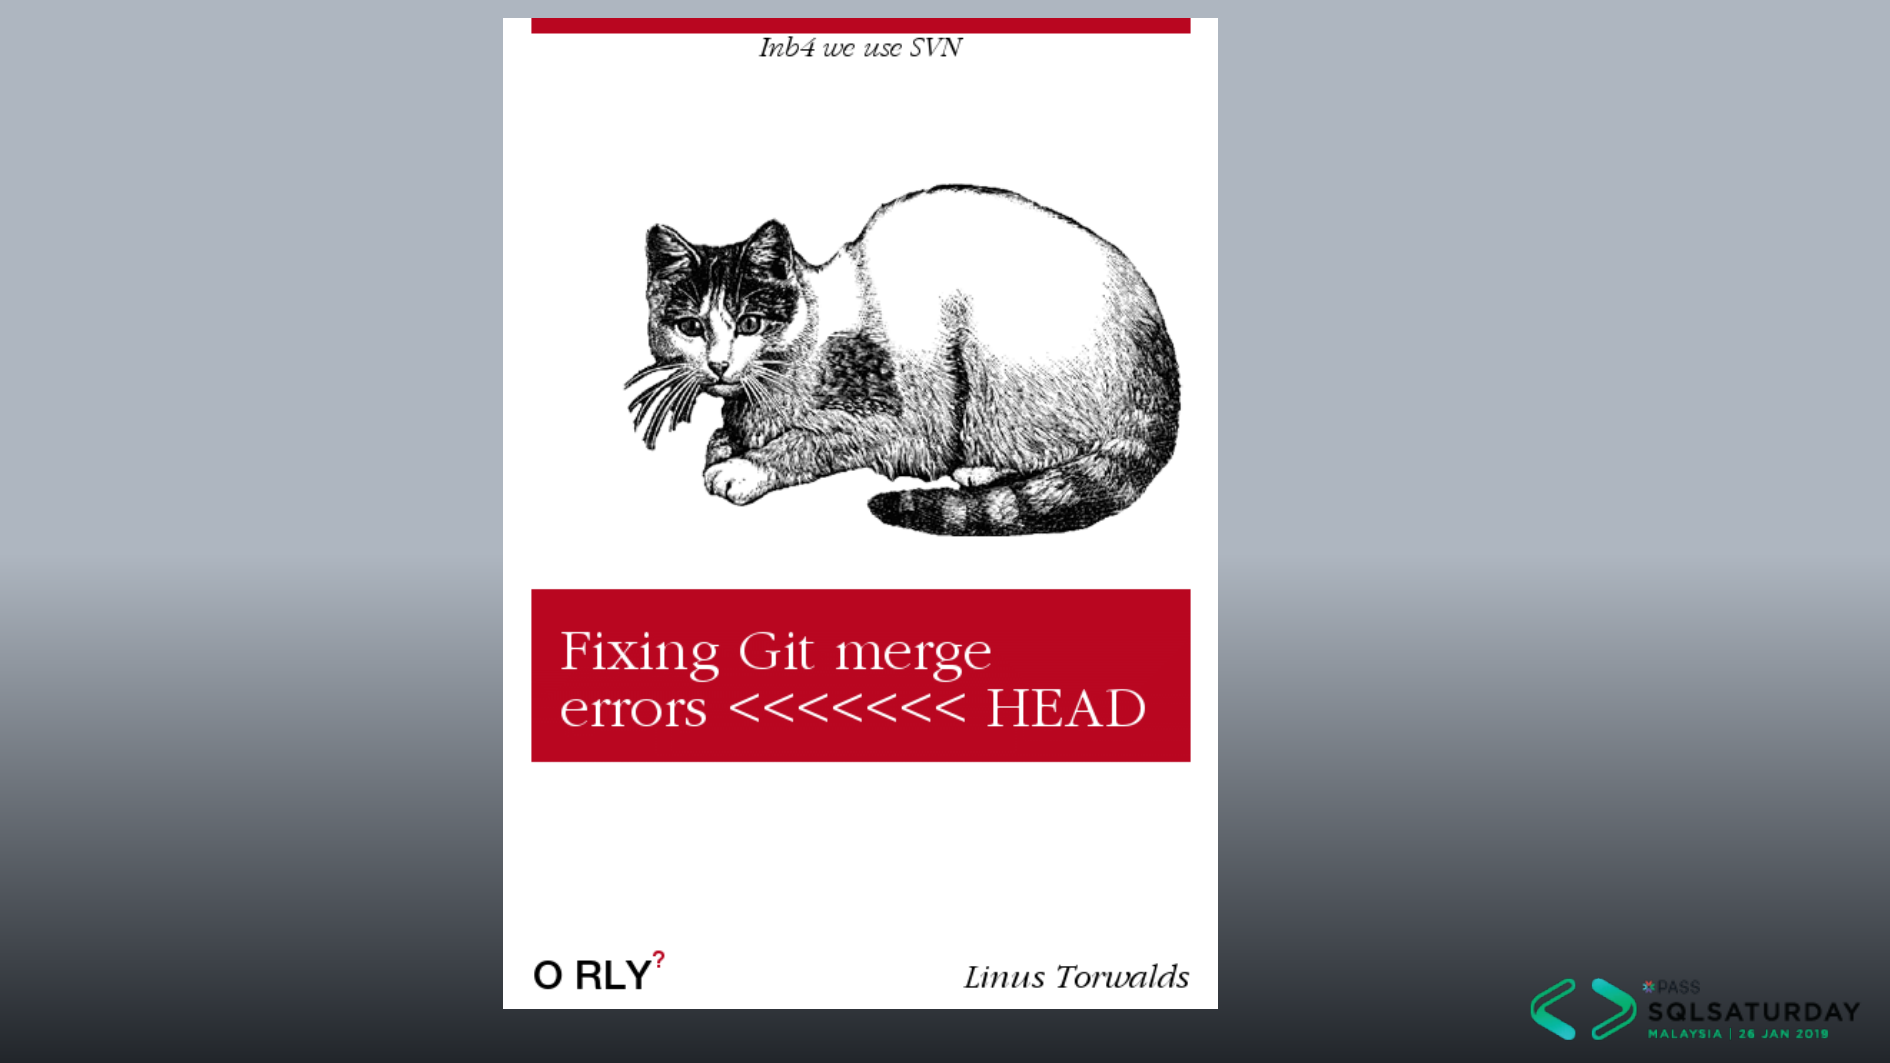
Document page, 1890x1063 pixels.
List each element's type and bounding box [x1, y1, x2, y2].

picture [1529, 977, 1890, 1042]
picture [495, 0, 1238, 1009]
